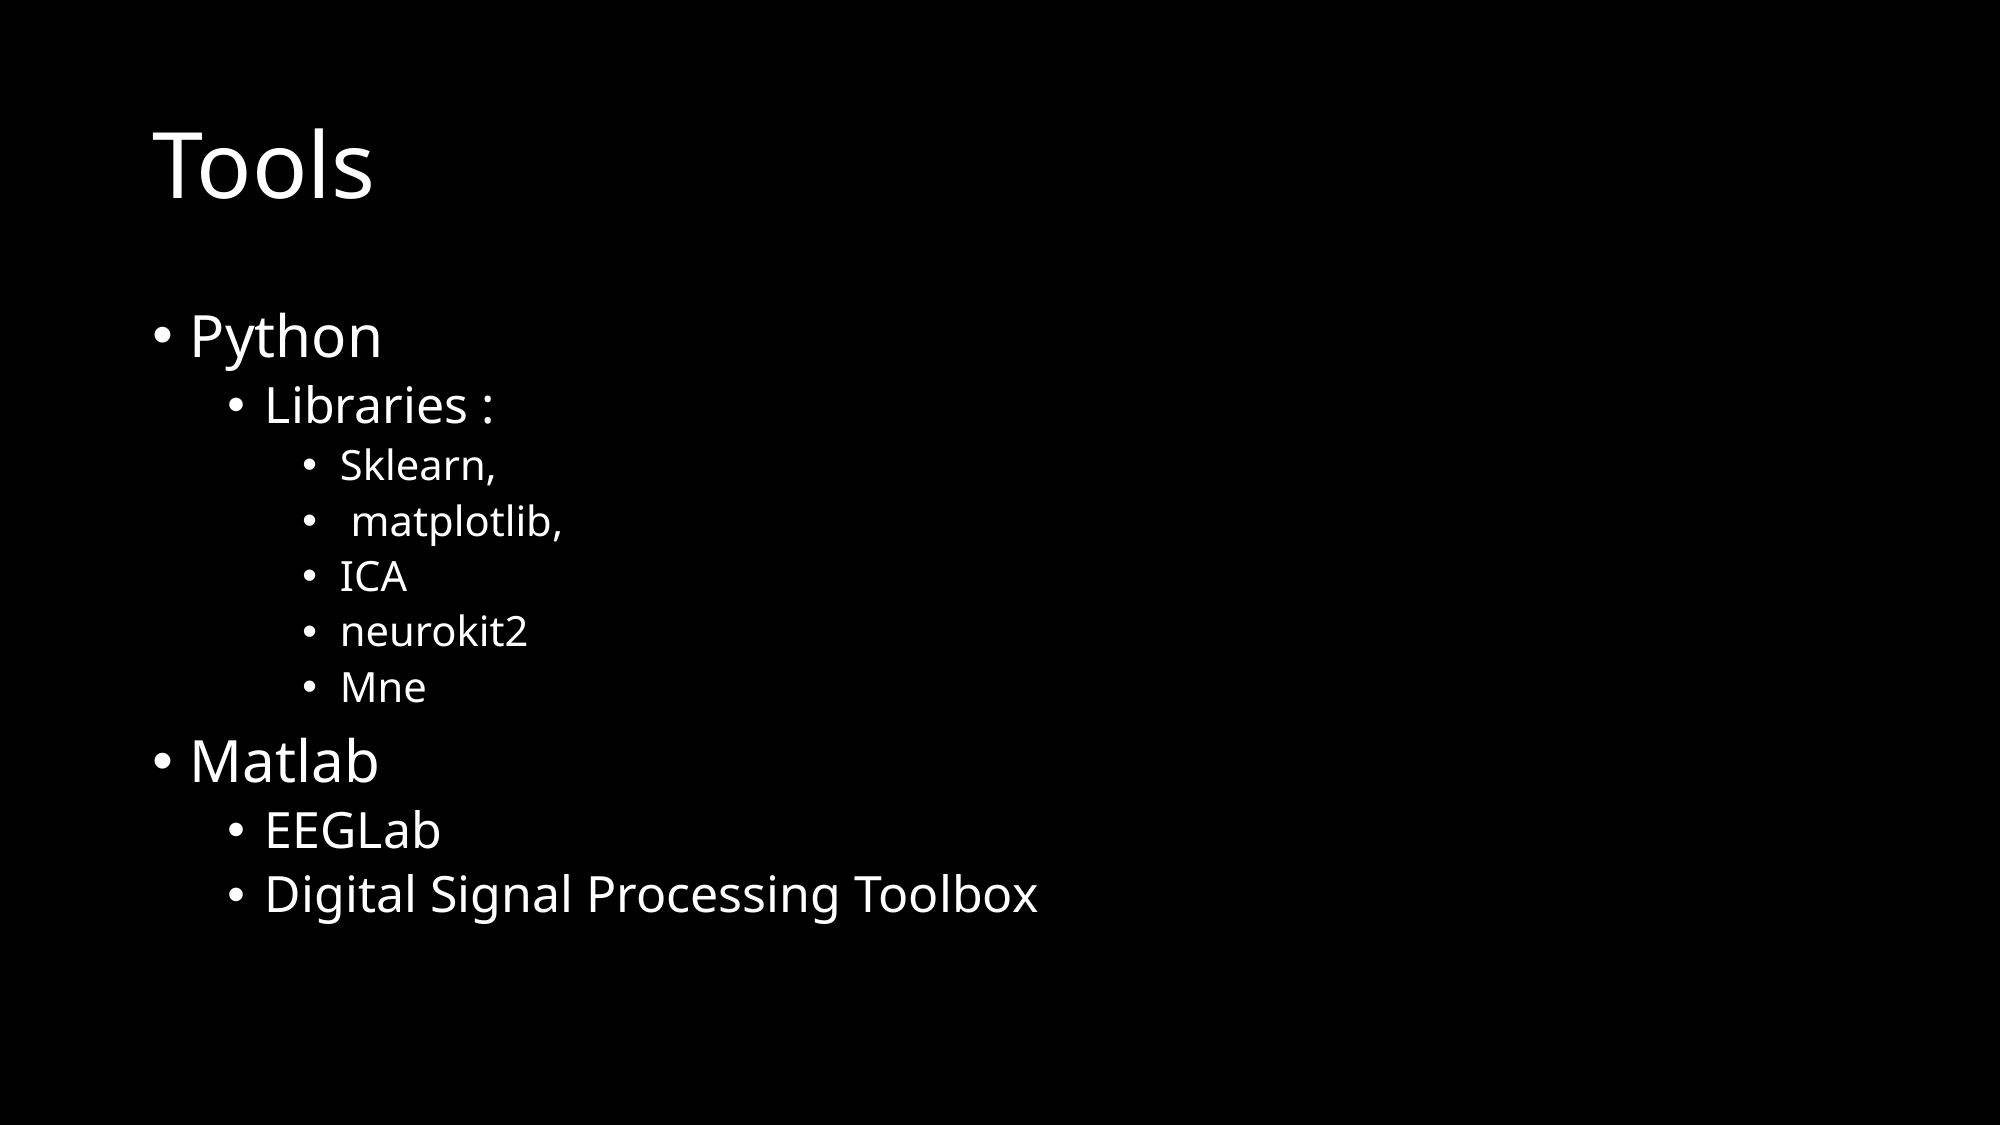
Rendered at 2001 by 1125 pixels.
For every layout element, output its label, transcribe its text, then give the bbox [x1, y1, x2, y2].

title Tools [137, 59, 1863, 278]
list Python Libraries : Sklearn, matplotlib, ICA neurokit2 Mne Matlab EEGLab Digital Signal Processing Toolbox [137, 299, 1863, 1014]
